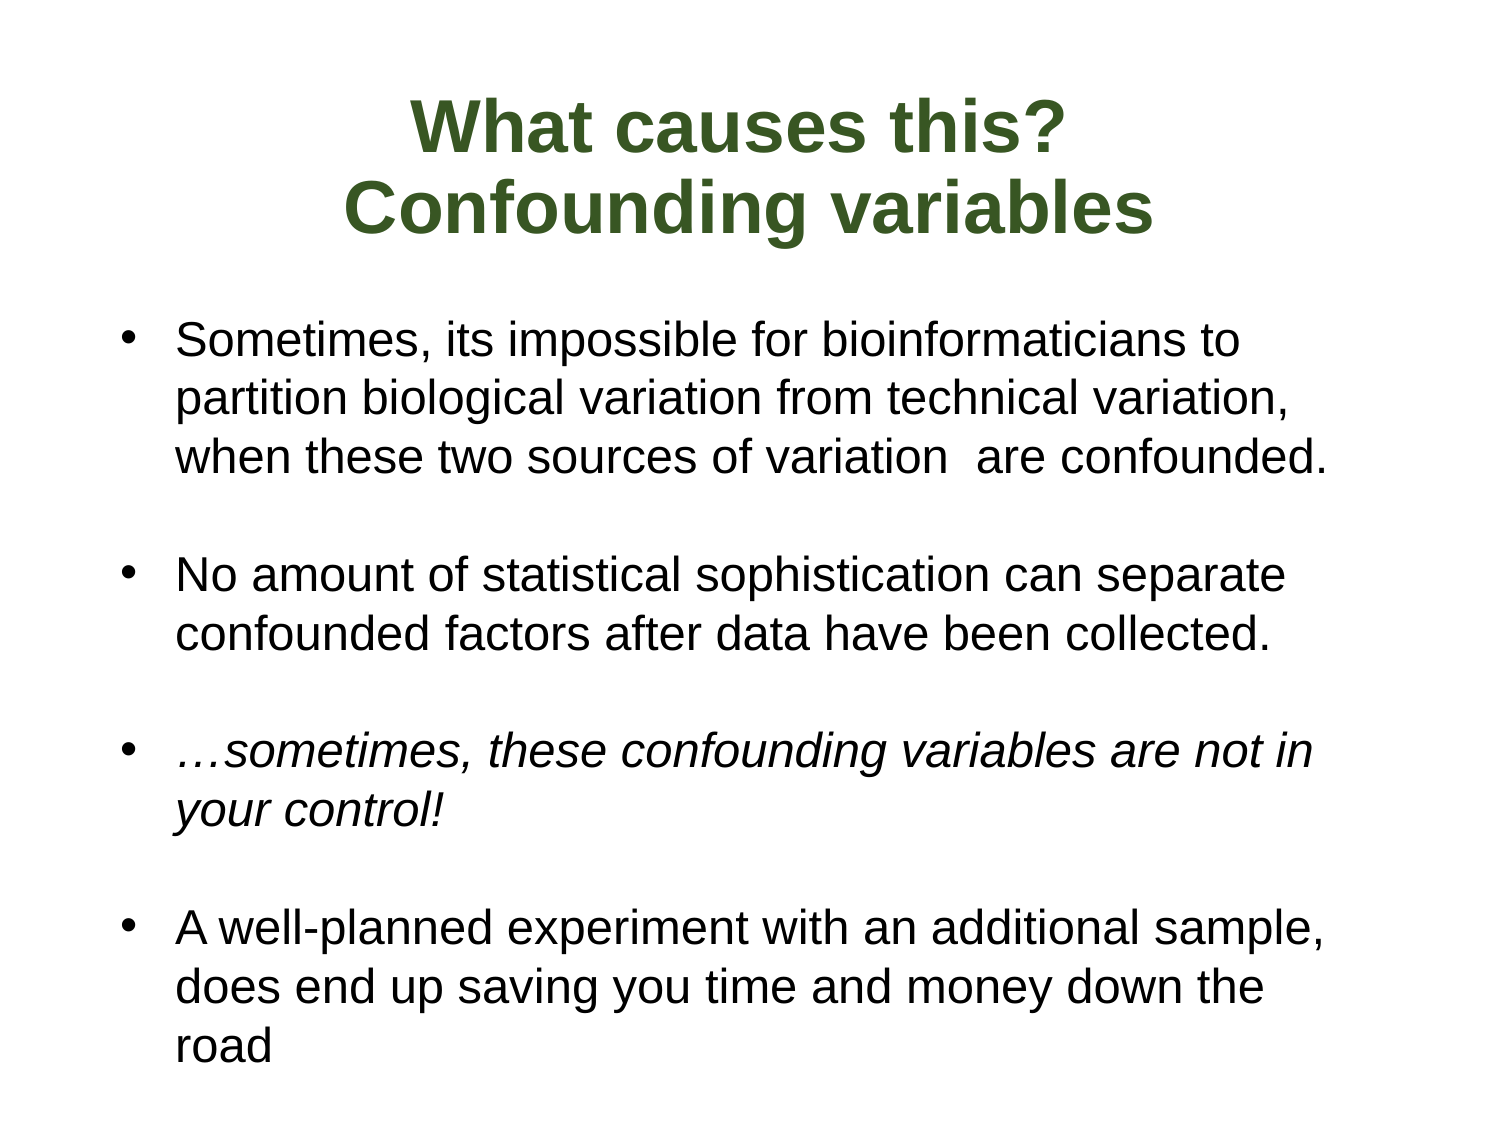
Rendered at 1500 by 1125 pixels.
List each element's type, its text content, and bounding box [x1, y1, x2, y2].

list Sometimes, its impossible for bioinformaticians to partition biological variation from technical variation, when these two sources of variation are confounded. No amount of statistical sophistication can separate confounded factors after data have been collected. …sometimes, these confounding variables are not in your control! A well-planned experiment with an additional sample, does end up saving you time and money down the road [103, 299, 1423, 1084]
title What causes this? Confounding variables [103, 59, 1397, 278]
